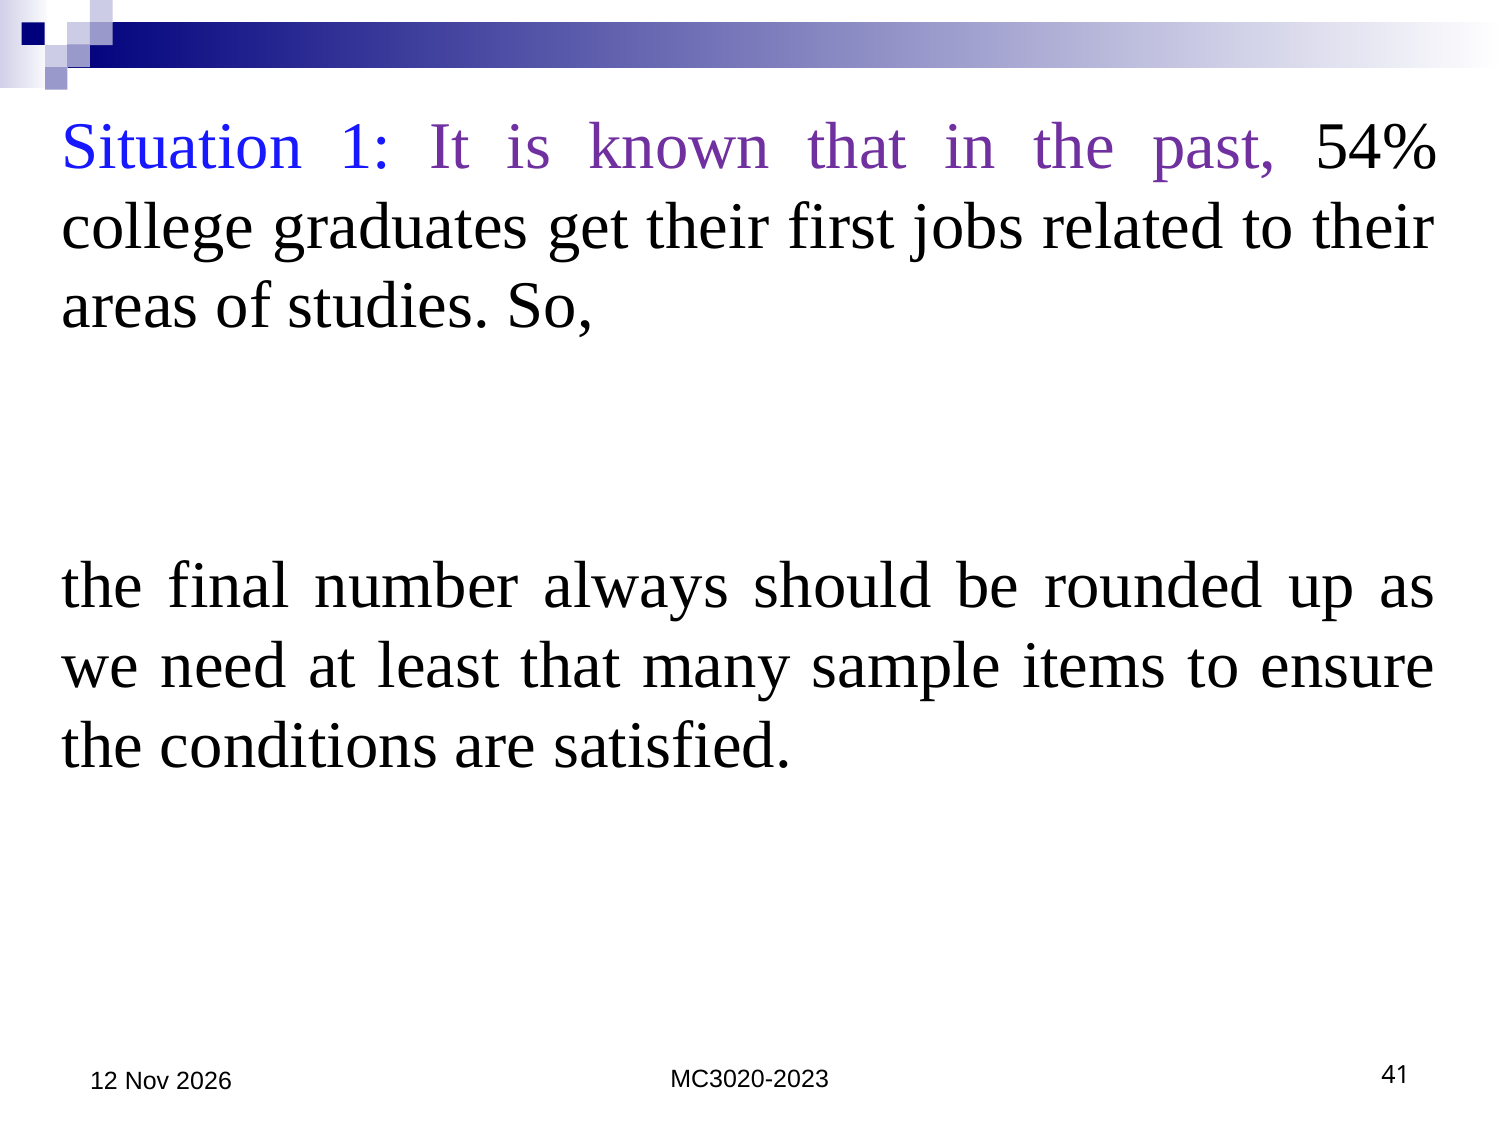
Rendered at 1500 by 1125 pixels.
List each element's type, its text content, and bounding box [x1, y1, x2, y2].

footer MC3020-2023 [512, 1025, 988, 1100]
slide_number 41 [1074, 1025, 1425, 1100]
slide_number 14-Jul-25 [75, 1024, 425, 1103]
